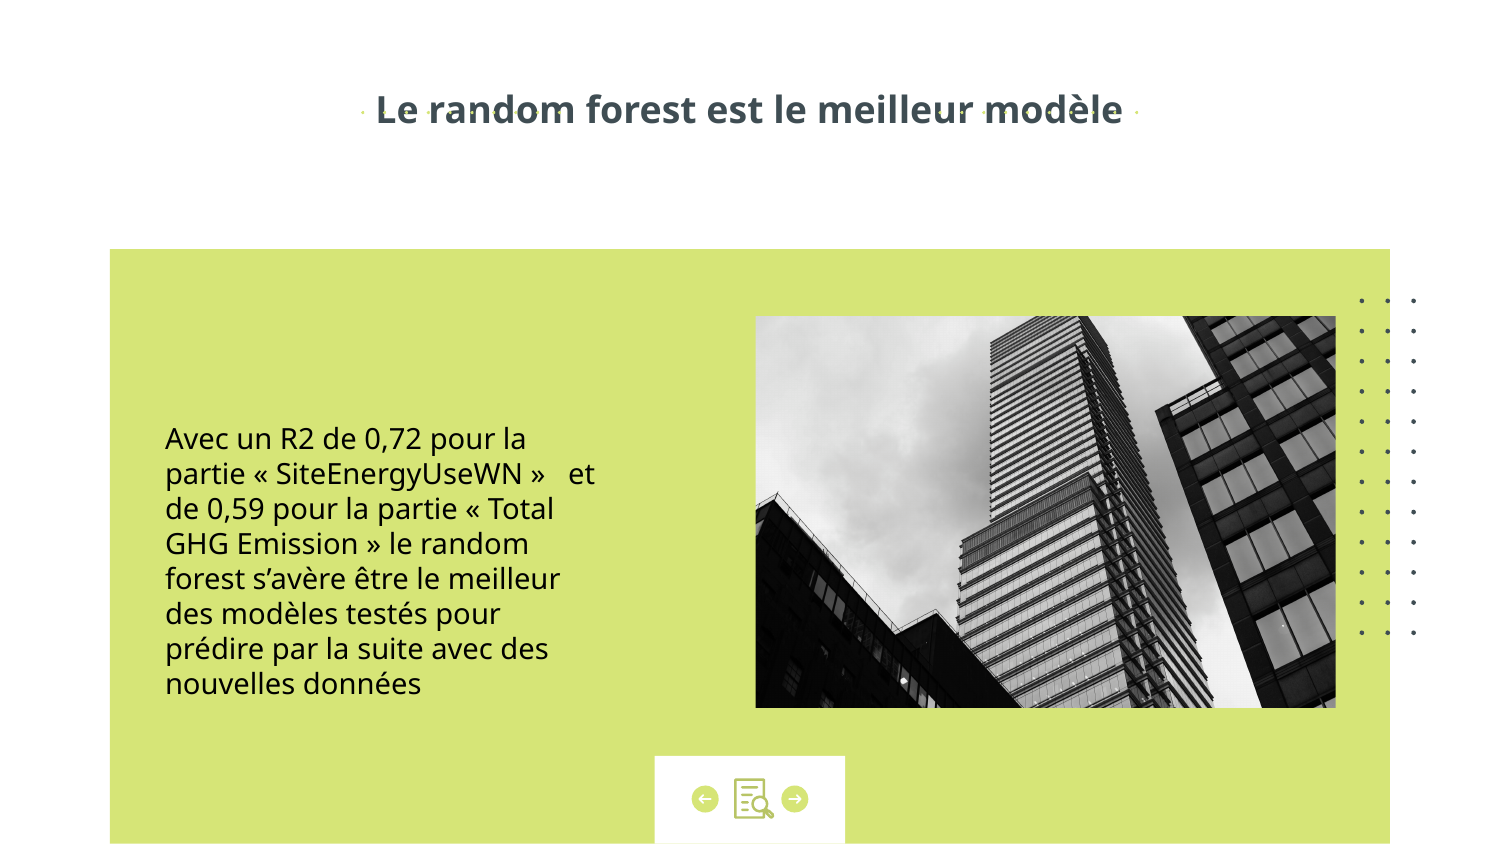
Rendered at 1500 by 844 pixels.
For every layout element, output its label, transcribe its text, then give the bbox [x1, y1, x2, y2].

list Avec un R2 de 0,72 pour la partie « SiteEnergyUseWN » et de 0,59 pour la partie « Total GHG Emission » le random forest s’avère être le meilleur des modèles testés pour prédire par la suite avec des nouvelles données [150, 374, 615, 746]
text_box [781, 785, 809, 813]
title Le random forest est le meilleur modèle [278, 70, 1221, 150]
text_box [691, 785, 719, 813]
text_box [1358, 298, 1417, 636]
picture [755, 316, 1336, 708]
text_box [109, 249, 1390, 844]
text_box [360, 110, 562, 115]
text_box [654, 755, 846, 844]
text_box [734, 778, 775, 819]
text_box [938, 110, 1140, 115]
